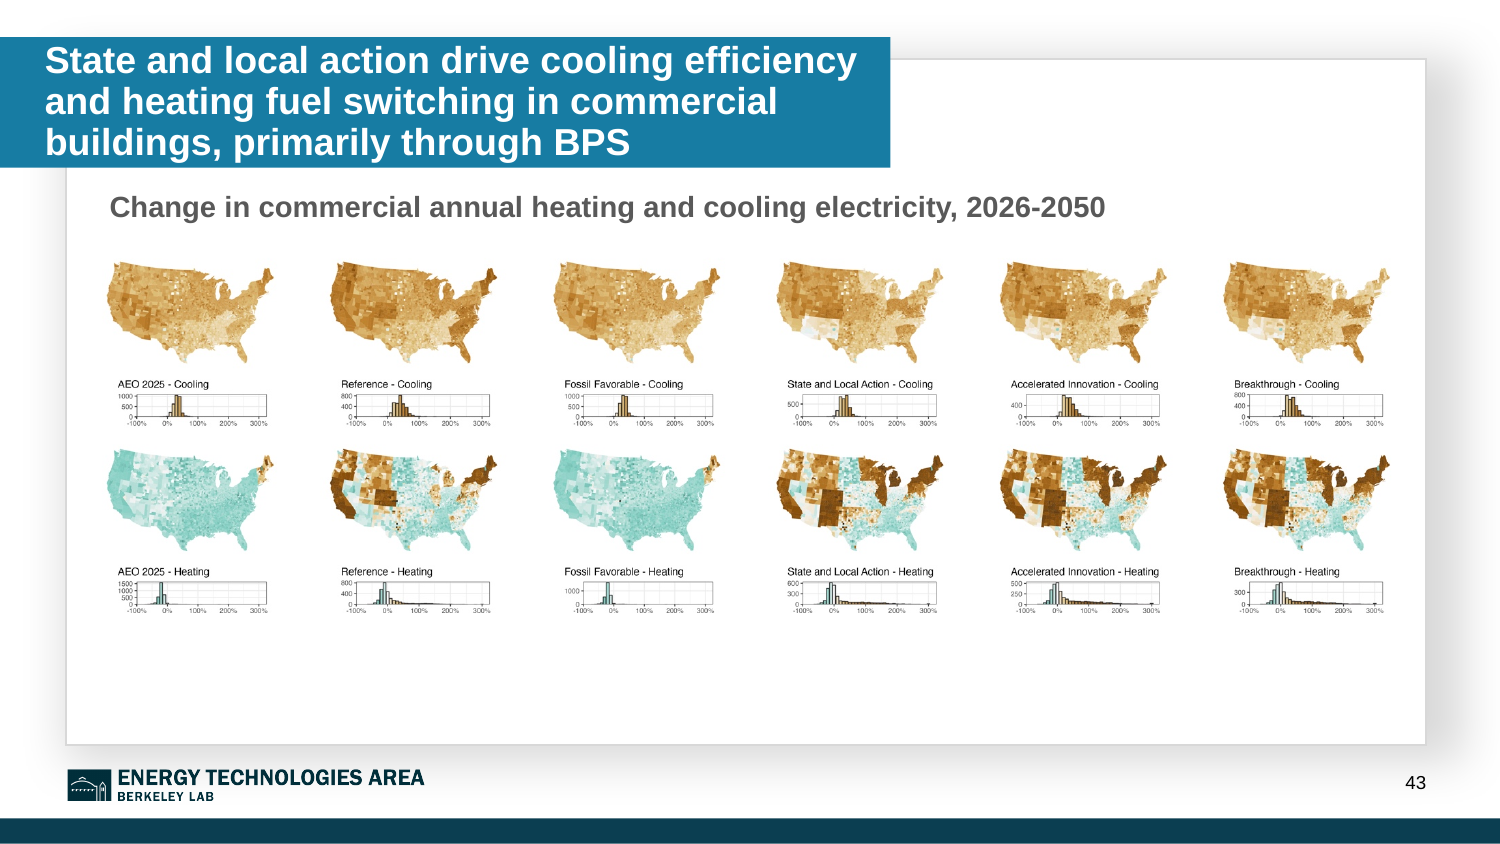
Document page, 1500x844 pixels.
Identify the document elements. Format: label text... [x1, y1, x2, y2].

title State and local action drive cooling efficiency and heating fuel switching in commercial buildings, primarily through BPS [0, 37, 891, 168]
slide_number 43 [1347, 759, 1442, 805]
picture [51, 752, 441, 818]
picture [80, 247, 1420, 613]
text_box Change in commercial annual heating and cooling electricity, 2026-2050 [94, 180, 1348, 231]
